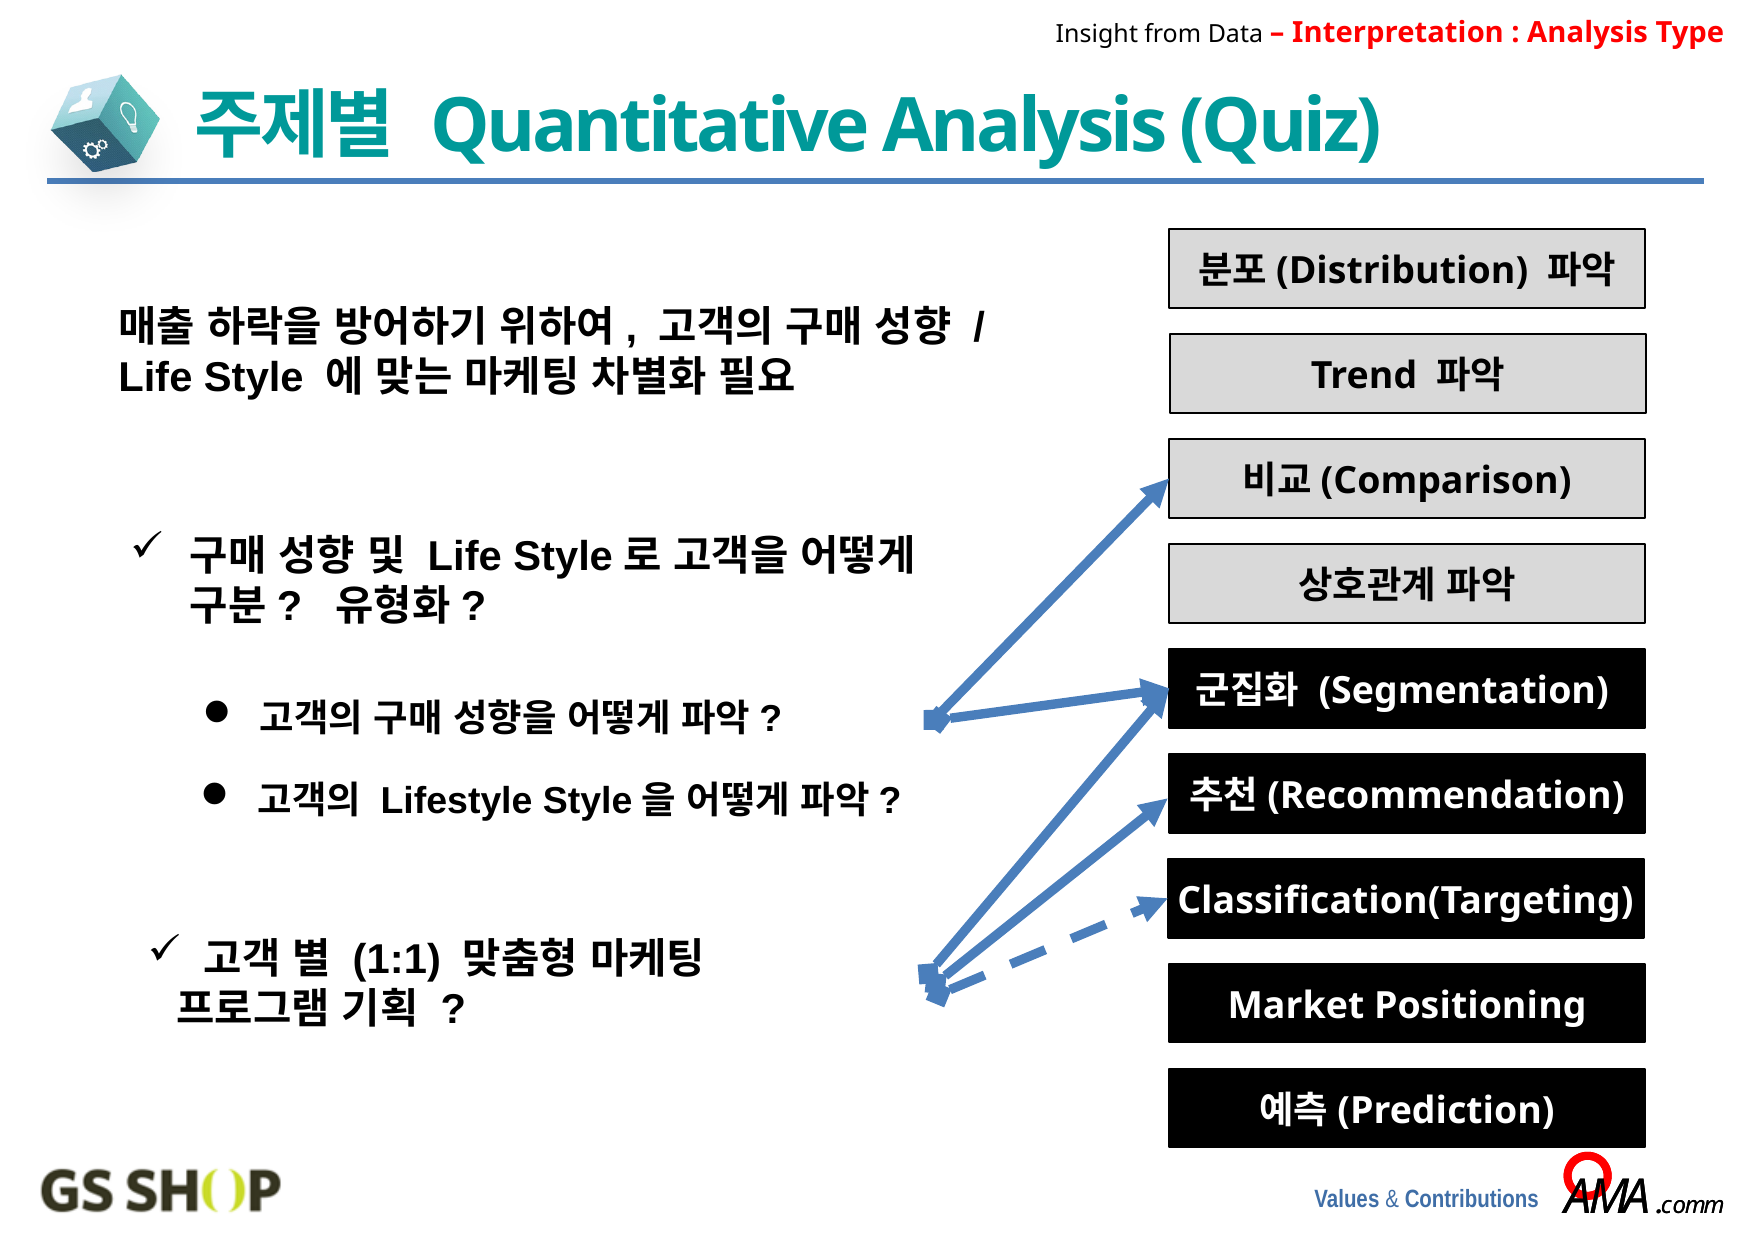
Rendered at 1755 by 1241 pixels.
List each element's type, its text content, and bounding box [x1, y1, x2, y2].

text_box 매출 하락을 방어하기 위하여, 고객의 구매 성향 / Life Style 에 맞는 마케팅 차별화 필요 [103, 291, 1058, 407]
text_box 고객의 Lifestyle Style을 어떻게 파악? [185, 768, 900, 829]
text_box Trend 파악 [1169, 334, 1647, 413]
text_box 분포(Distribution) 파악 [1169, 229, 1646, 308]
picture [39, 1163, 287, 1217]
text_box 예측(Prediction) [1169, 1069, 1646, 1148]
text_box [905, 710, 1192, 952]
text_box 고객의 구매 성향을 어떻게 파악? [188, 686, 925, 746]
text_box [935, 798, 1168, 899]
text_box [938, 898, 1168, 995]
text_box 구매 성향 및 Life Style로 고객을 어떻게 구분? 유형화? [115, 521, 925, 636]
text_box Classification(Targeting) [1196, 859, 1644, 938]
text_box 주제별 Quantitative Analysis (Quiz) [176, 72, 1706, 170]
text_box 군집화 (Segmentation) [1177, 649, 1646, 728]
text_box 고객 별 (1:1) 맞춤형 마케팅 프로그램 기획 ? [132, 924, 1100, 1039]
text_box 추천(Recommendation) [1196, 754, 1646, 833]
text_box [930, 481, 1173, 709]
picture [50, 74, 160, 172]
text_box 상호관계 파악 [1177, 544, 1646, 623]
text_box Market Positioning [1169, 964, 1646, 1043]
text_box 비교(Comparison) [1169, 439, 1646, 518]
text_box Insight from Data – Interpretation : Analysis Type [981, 5, 1740, 56]
